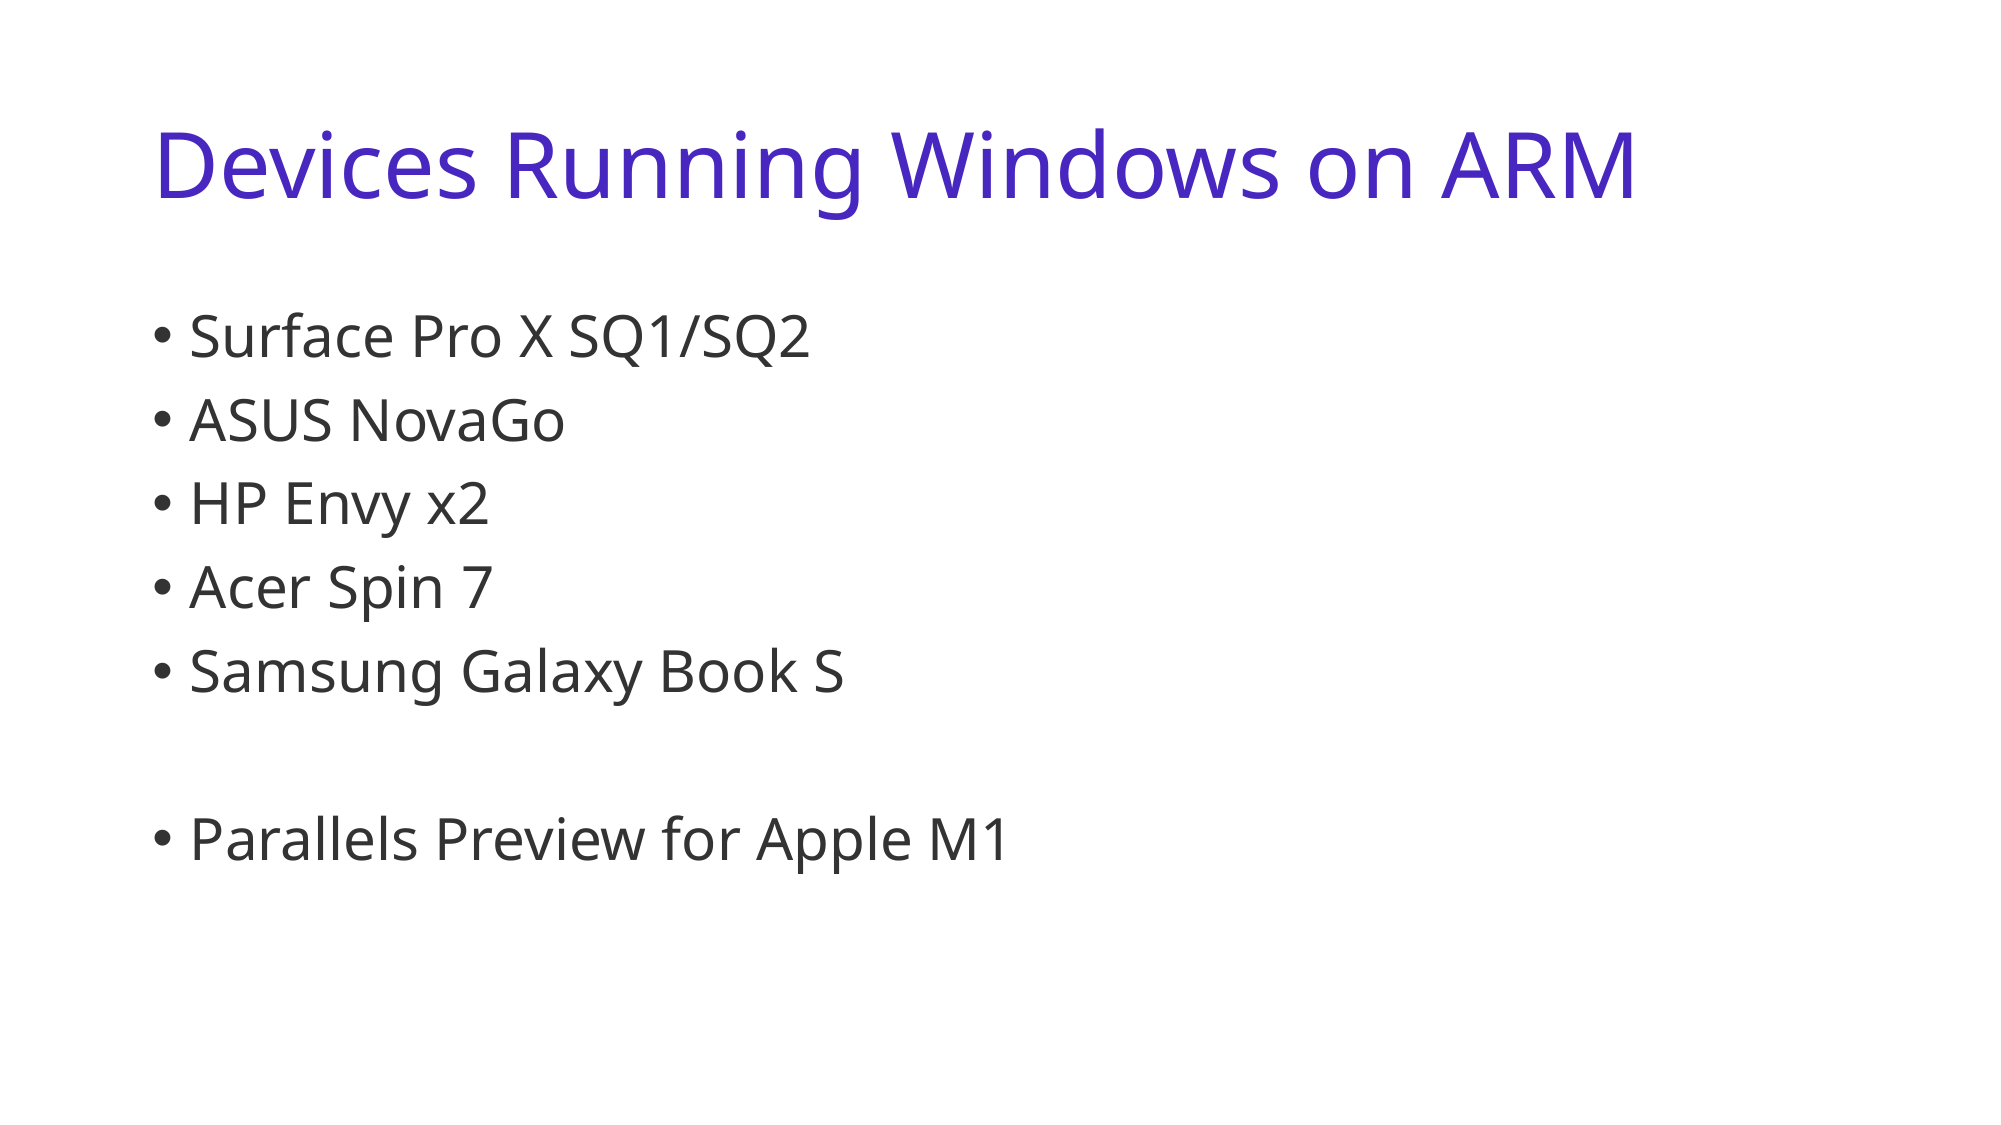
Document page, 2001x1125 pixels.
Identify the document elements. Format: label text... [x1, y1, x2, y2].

list Surface Pro X SQ1/SQ2 ASUS NovaGo HP Envy x2 Acer Spin 7 Samsung Galaxy Book S Parallels Preview for Apple M1 [137, 299, 1863, 1014]
title Devices Running Windows on ARM [137, 59, 1863, 278]
